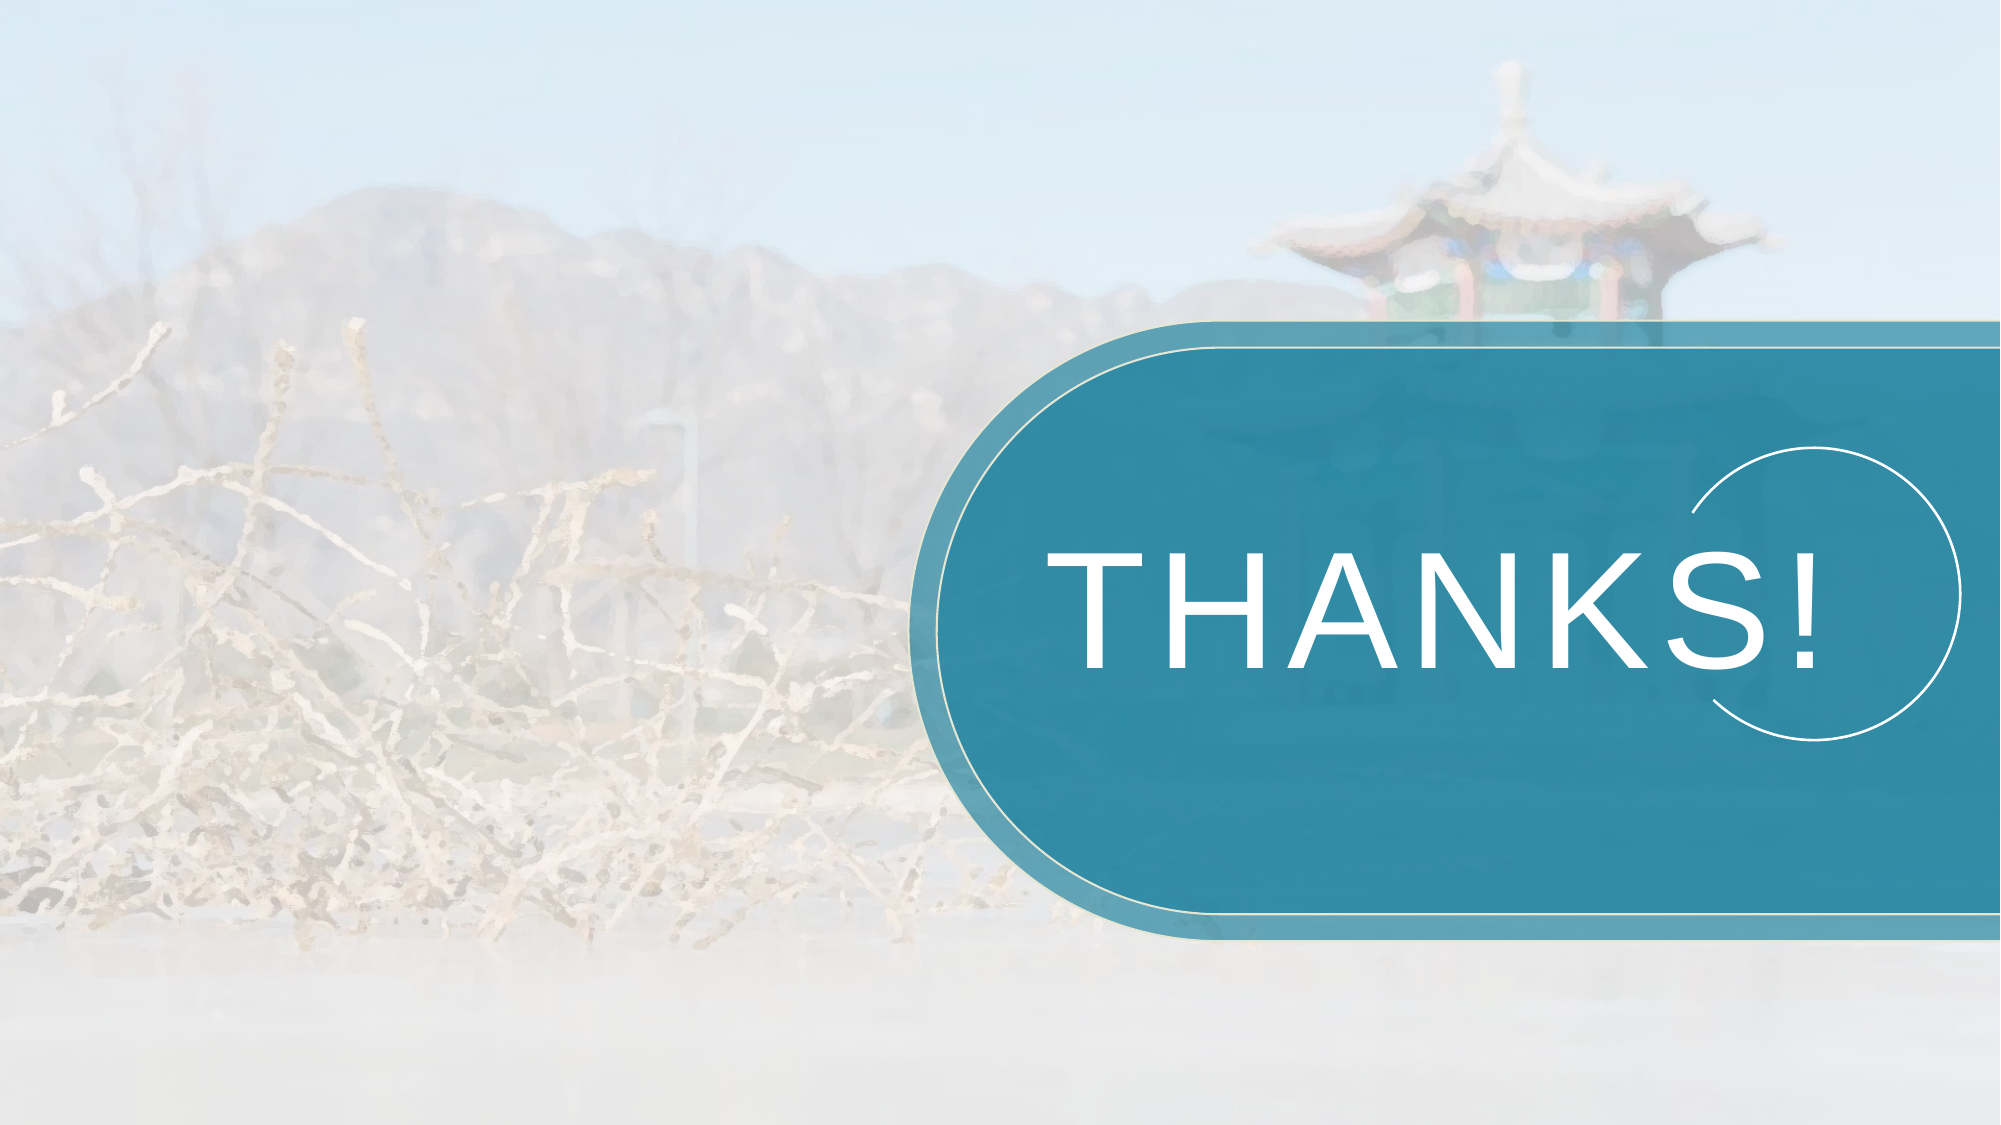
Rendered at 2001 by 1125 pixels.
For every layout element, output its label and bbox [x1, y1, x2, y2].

text_box [964, 413, 1961, 741]
picture [0, 0, 2001, 1125]
text_box [908, 320, 2000, 942]
